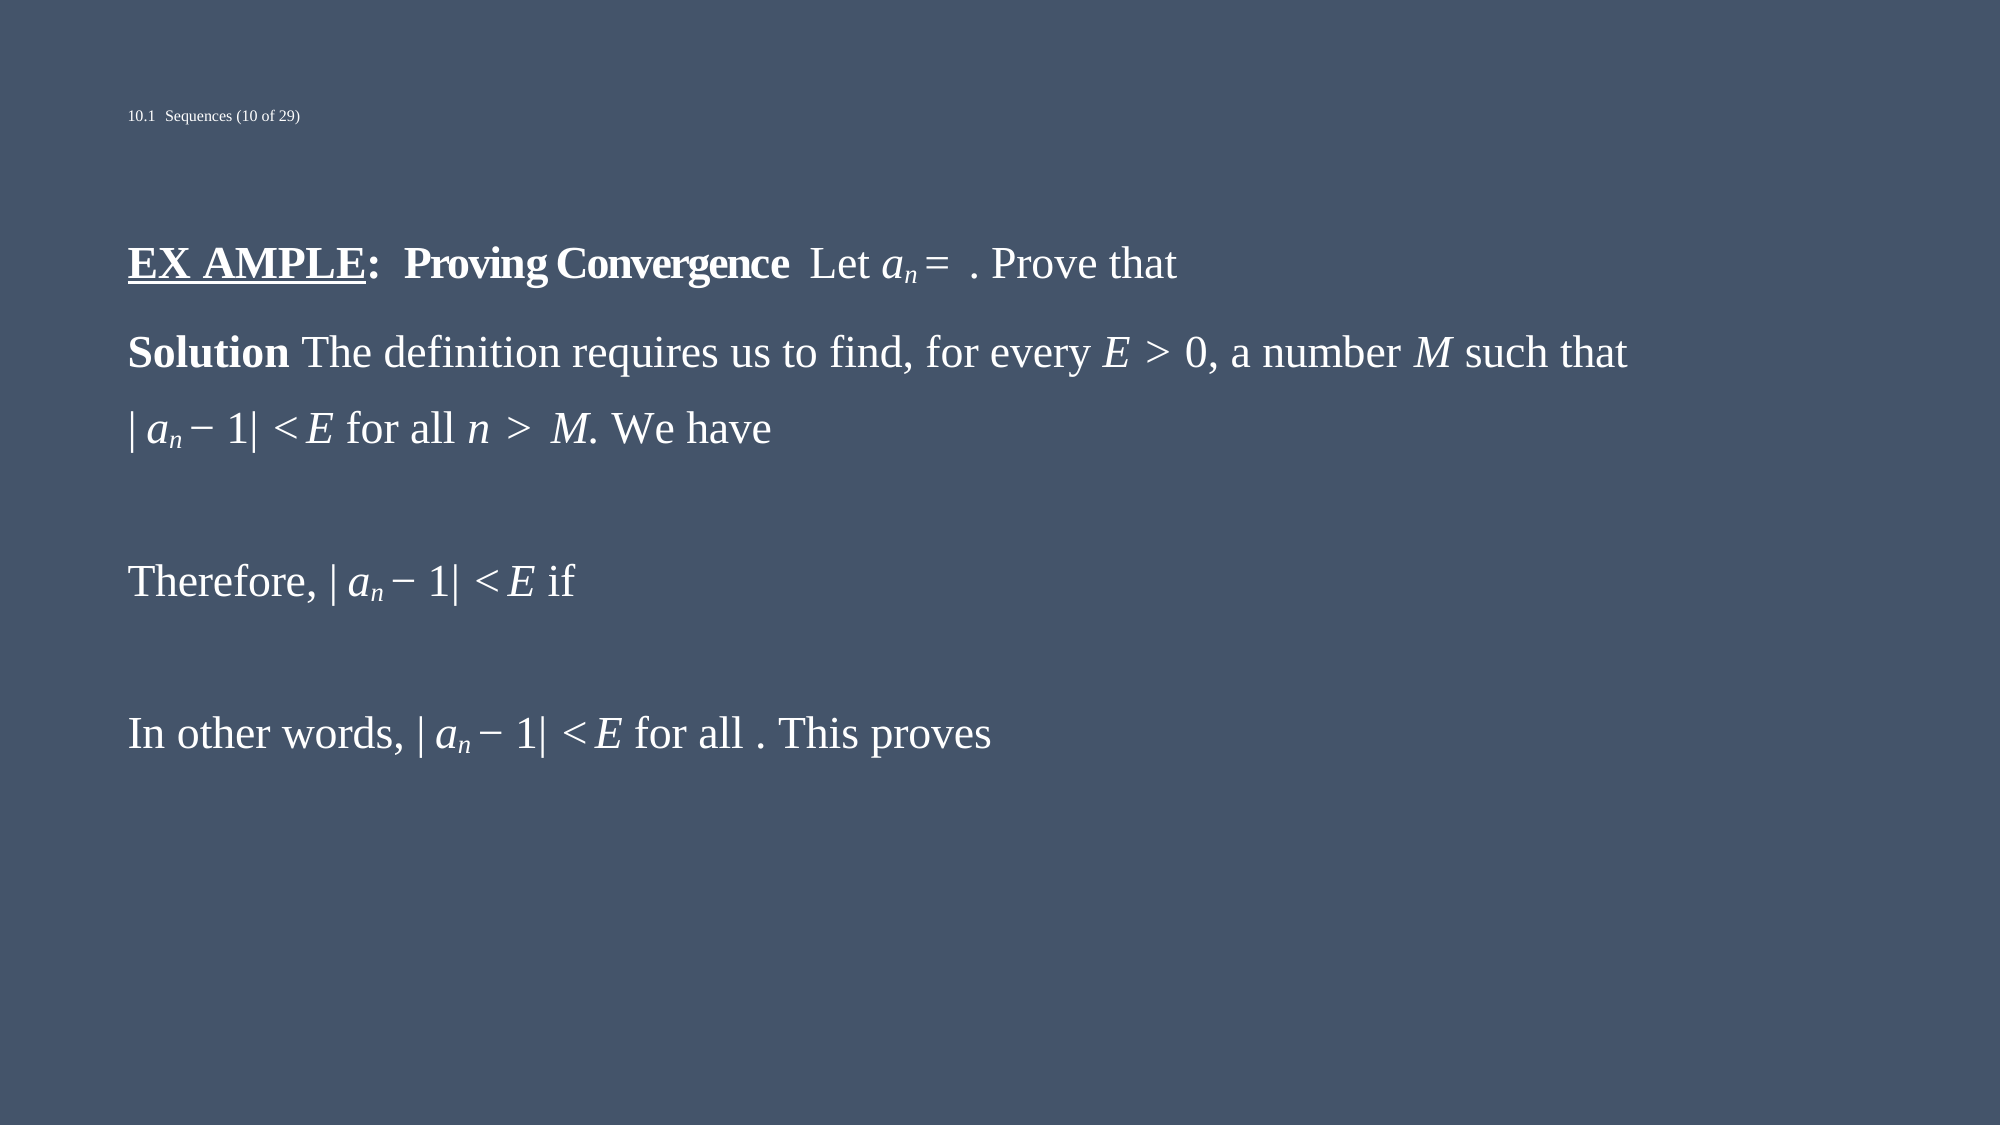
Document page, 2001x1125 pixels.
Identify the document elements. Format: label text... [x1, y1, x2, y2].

title 10.1 Sequences (10 of 29) [112, 99, 1775, 203]
